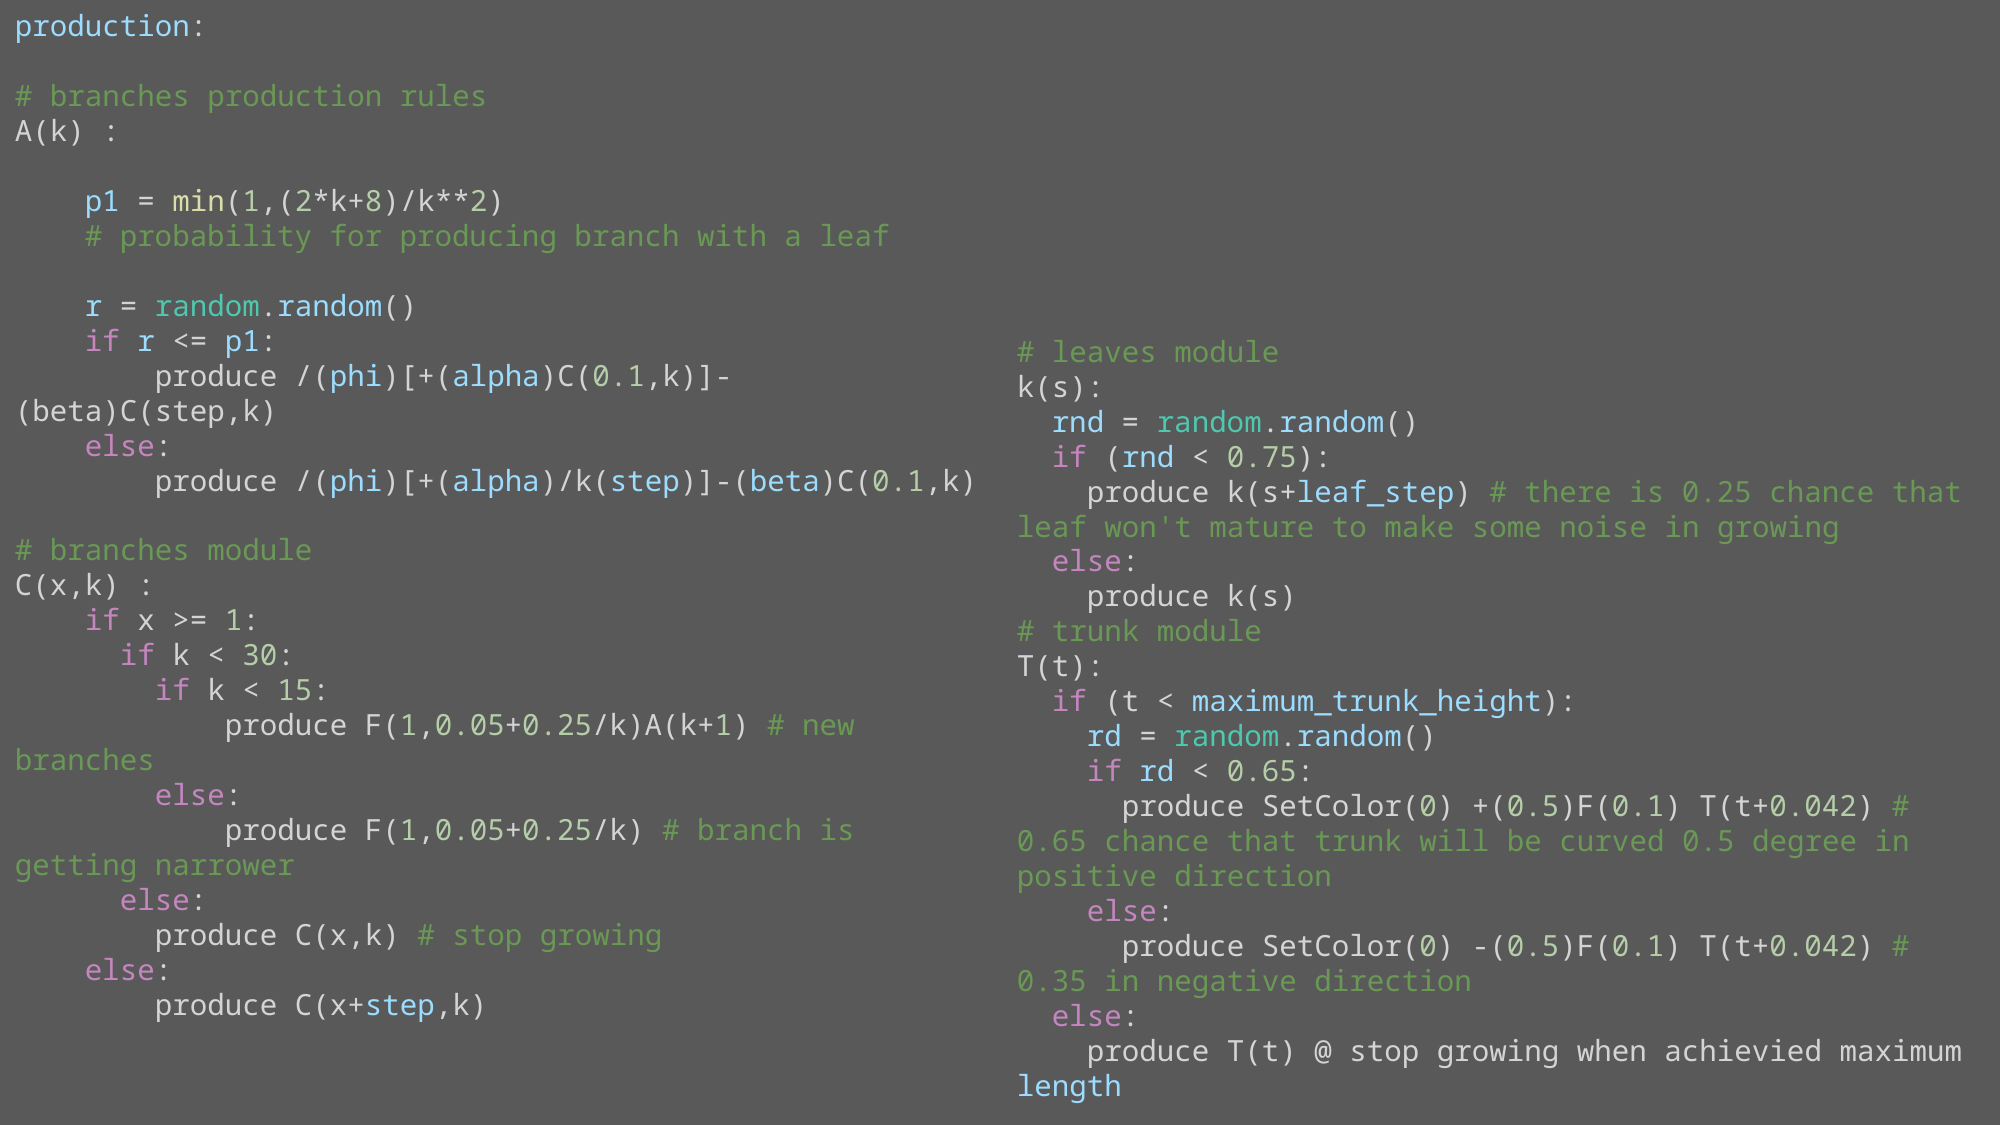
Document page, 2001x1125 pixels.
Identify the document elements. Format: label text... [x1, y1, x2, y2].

text_box # leaves module k(s): rnd = random.random() if (rnd < 0.75): produce k(s+leaf_step) # there is 0.25 chance that leaf won't mature to make some noise in growing else: produce k(s) # trunk module T(t): if (t < maximum_trunk_height): rd = random.random() if rd < 0.65: produce SetColor(0) +(0.5)F(0.1) T(t+0.042) # 0.65 chance that trunk will be curved 0.5 degree in positive direction else: produce SetColor(0) -(0.5)F(0.1) T(t+0.042) # 0.35 in negative direction else: produce T(t) @ stop growing when achievied maximum length [1002, 290, 1984, 1110]
text_box production: # branches production rules A(k) : p1 = min(1,(2*k+8)/k**2) # probability for producing branch with a leaf r = random.random() if r <= p1: produce /(phi)[+(alpha)C(0.1,k)]-(beta)C(step,k) else: produce /(phi)[+(alpha)/k(step)]-(beta)C(0.1,k) # branches module C(x,k) : if x >= 1: if k < 30: if k < 15: produce F(1,0.05+0.25/k)A(k+1) # new branches else: produce F(1,0.05+0.25/k) # branch is getting narrower else: produce C(x,k) # stop growing else: produce C(x+step,k) [0, 0, 1003, 1064]
